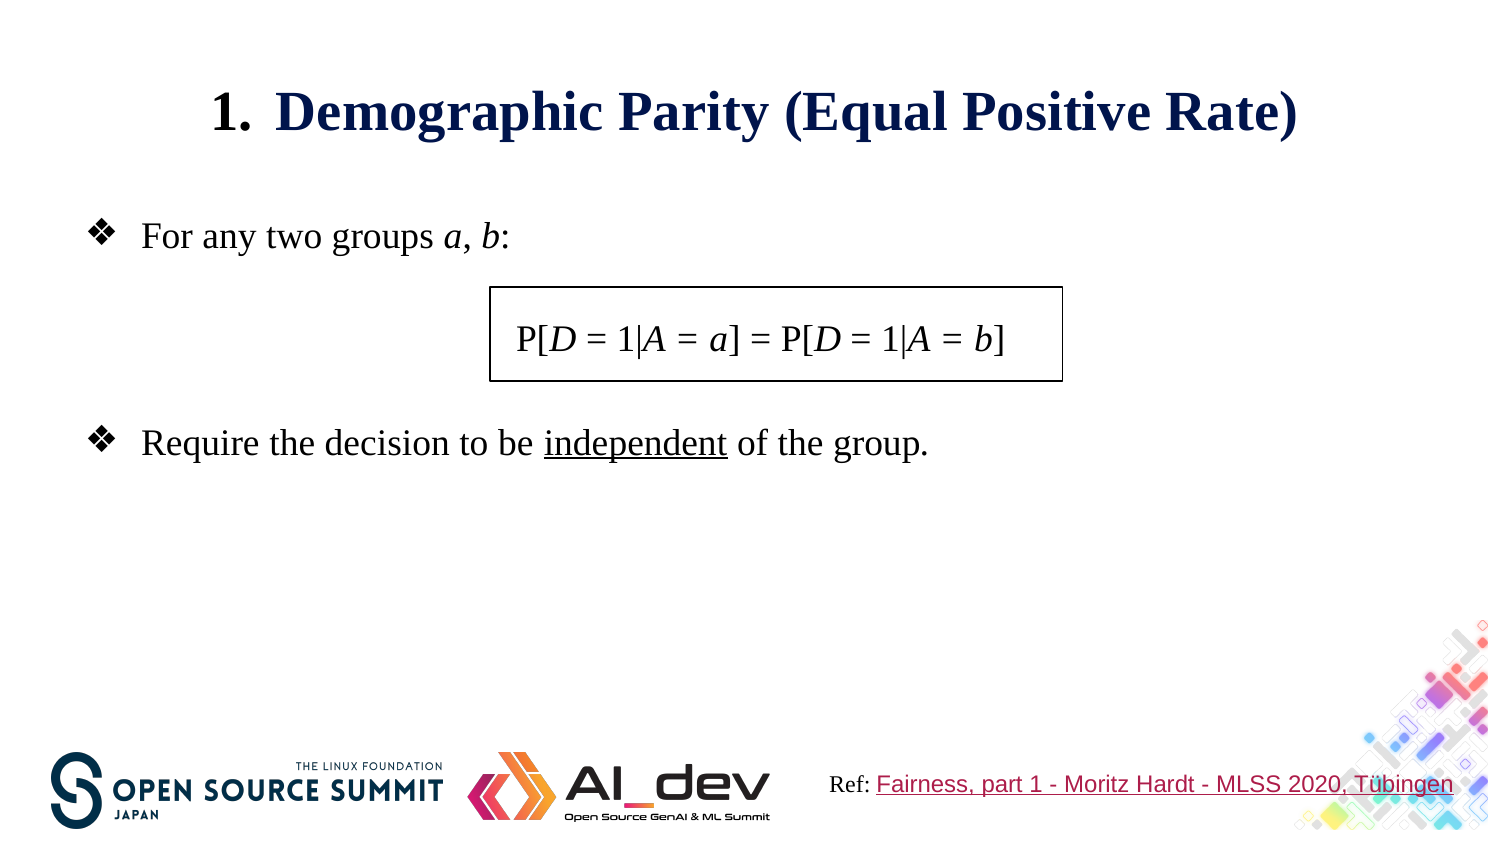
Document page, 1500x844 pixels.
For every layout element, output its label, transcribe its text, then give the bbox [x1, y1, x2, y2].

list Ref: Fairness, part 1 - Moritz Hardt - MLSS 2020, Tübingen [814, 755, 1479, 807]
picture [467, 752, 770, 822]
picture [51, 752, 443, 829]
picture [1294, 620, 1488, 830]
list For any two groups a, b: P[D = 1|A = a] = P[D = 1|A = b] Require the decision to be independent of the group. [51, 189, 1449, 734]
title Demographic Parity (Equal Positive Rate) [51, 58, 1449, 153]
